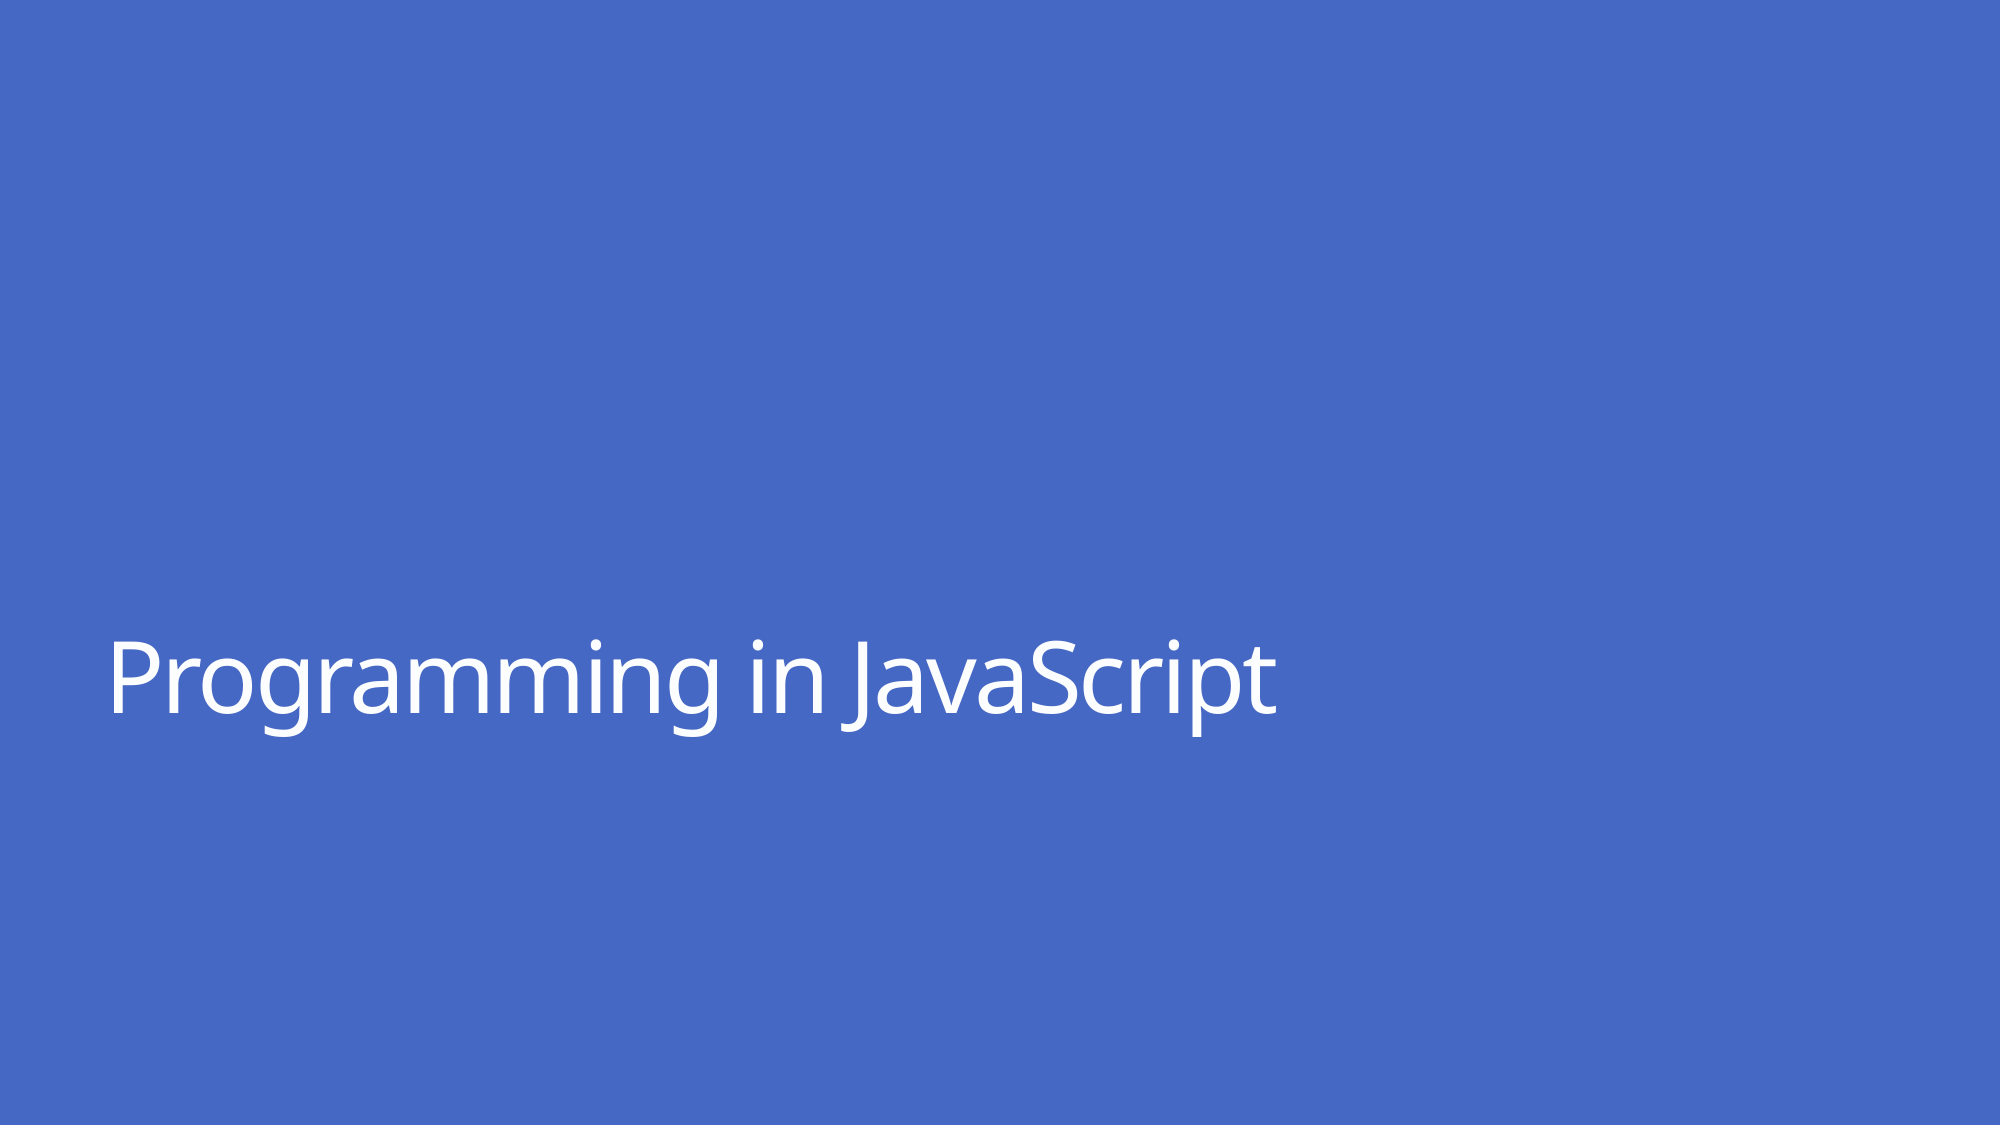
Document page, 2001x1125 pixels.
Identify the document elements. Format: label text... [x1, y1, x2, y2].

title Programming in JavaScript [89, 619, 1953, 937]
